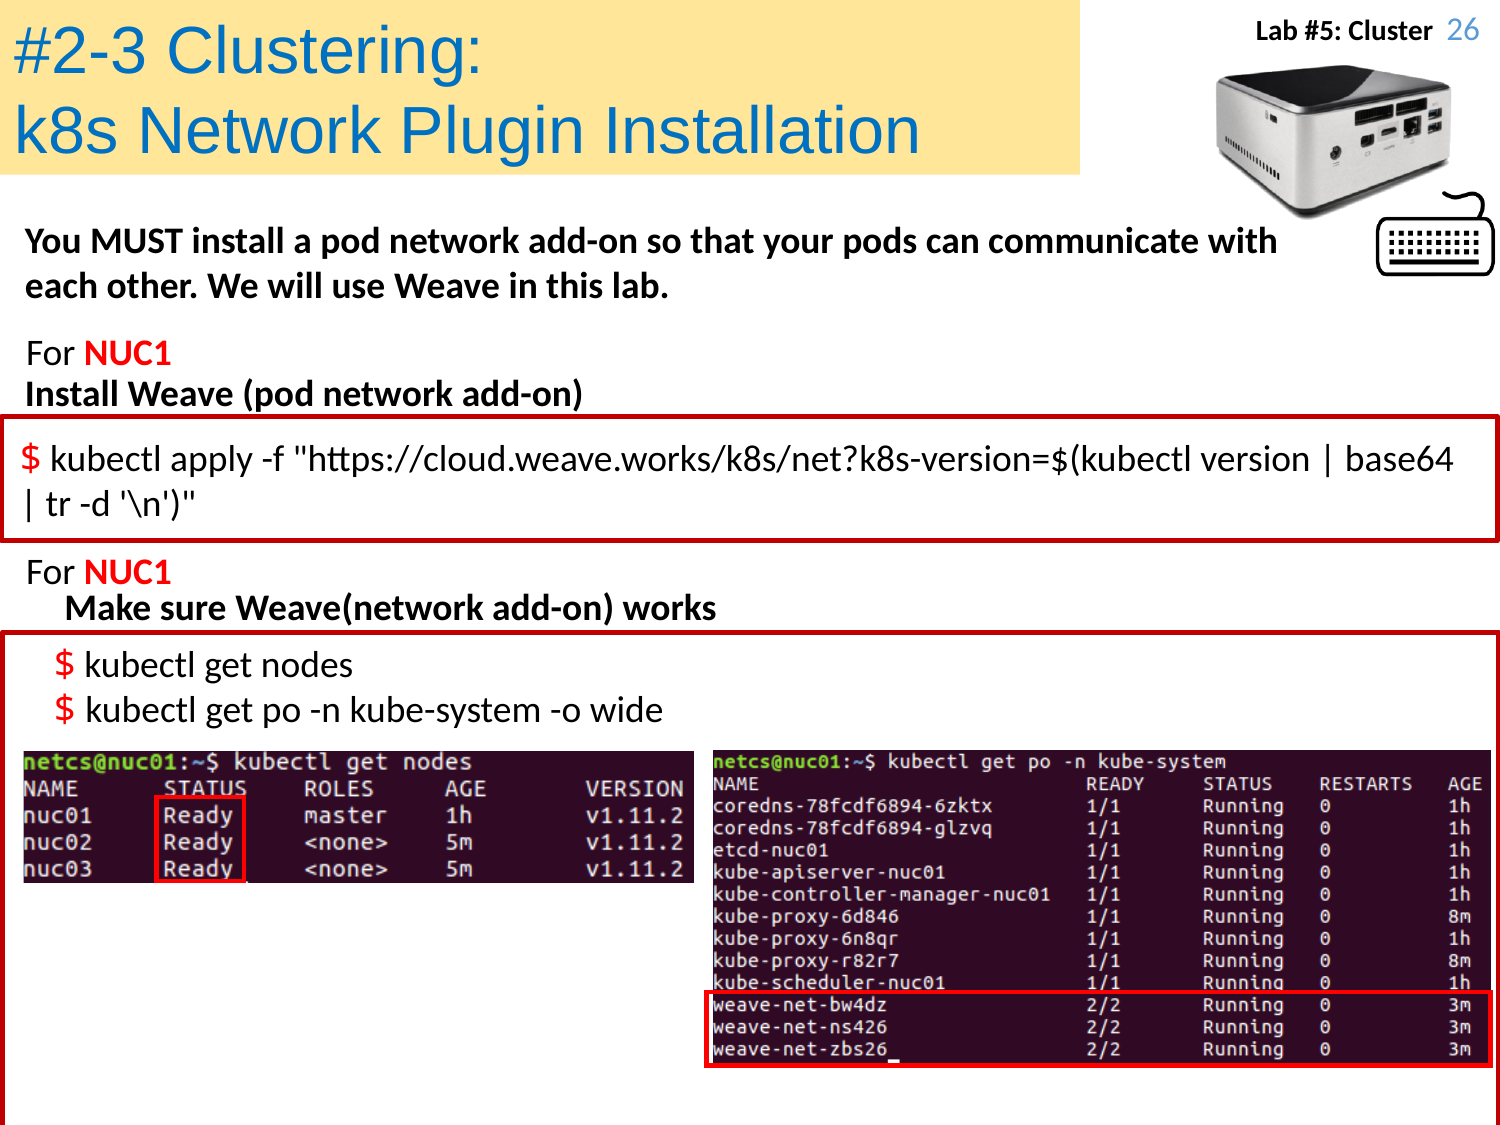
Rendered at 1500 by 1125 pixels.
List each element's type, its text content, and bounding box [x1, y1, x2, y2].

text_box You MUST install a pod network add-on so that your pods can communicate with each other. We will use Weave in this lab. Install Weave (pod network add-on) [10, 209, 1369, 416]
text_box Make sure Weave(network add-on) works [49, 575, 733, 632]
text_box For NUC1 [11, 320, 187, 381]
text_box [2, 632, 1499, 1125]
text_box For NUC1 [11, 539, 187, 600]
text_box [705, 991, 1492, 1067]
picture [23, 751, 694, 883]
text_box [1, 416, 1498, 541]
text_box $ kubectl get nodes $ kubectl get po -n kube-system -o wide [39, 632, 680, 737]
text_box $ kubectl apply -f "https://cloud.weave.works/k8s/net?k8s-version=$(kubectl version | base64 | tr -d '\n')" [5, 426, 1496, 532]
text_box #2-3 Clustering: k8s Network Plugin Installation [0, 0, 1080, 175]
picture [1207, 62, 1500, 326]
picture [713, 750, 1491, 1066]
